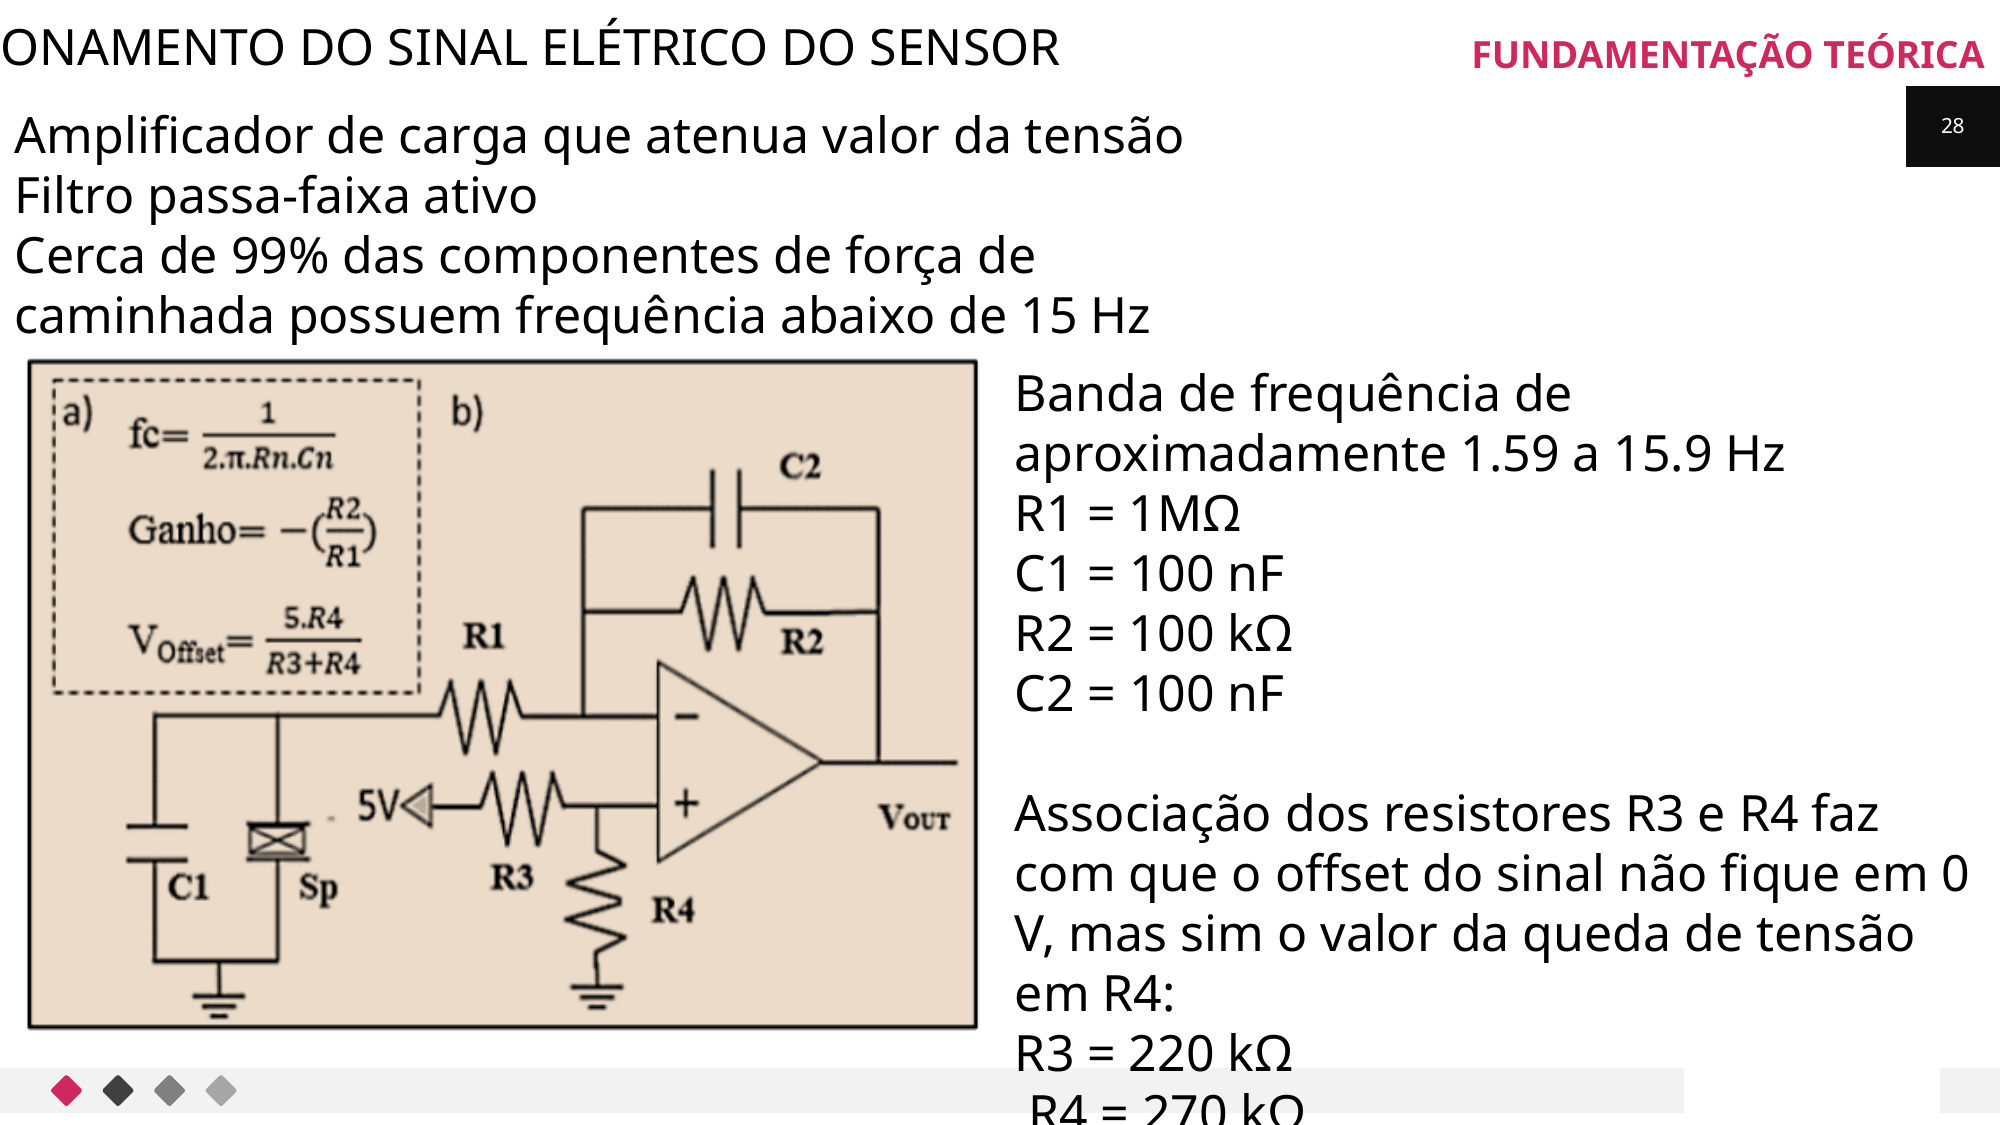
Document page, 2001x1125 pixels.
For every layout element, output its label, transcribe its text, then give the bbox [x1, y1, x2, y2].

text_box FUNDAMENTAÇÃO TEÓRICA [1076, 23, 2000, 84]
text_box CONDICIONAMENTO DO SINAL ELÉTRICO DO SENSOR [0, 8, 1076, 84]
slide_number 28 [1915, 96, 1991, 157]
text_box Banda de frequência de aproximadamente 1.59 a 15.9 Hz R1 = 1MΩ C1 = 100 nF R2 = 100 kΩ C2 = 100 nF Associação dos resistores R3 e R4 faz com que o offset do sinal não fique em 0 V, mas sim o valor da queda de tensão em R4: R3 = 220 kΩ R4 = 270 kΩ Offset ≈ 2.755 V [1000, 354, 1991, 1125]
text_box Amplificador de carga que atenua valor da tensão Filtro passa-faixa ativo Cerca de 99% das componentes de força de caminhada possuem frequência abaixo de 15 Hz [0, 96, 1301, 352]
picture [21, 354, 986, 1038]
